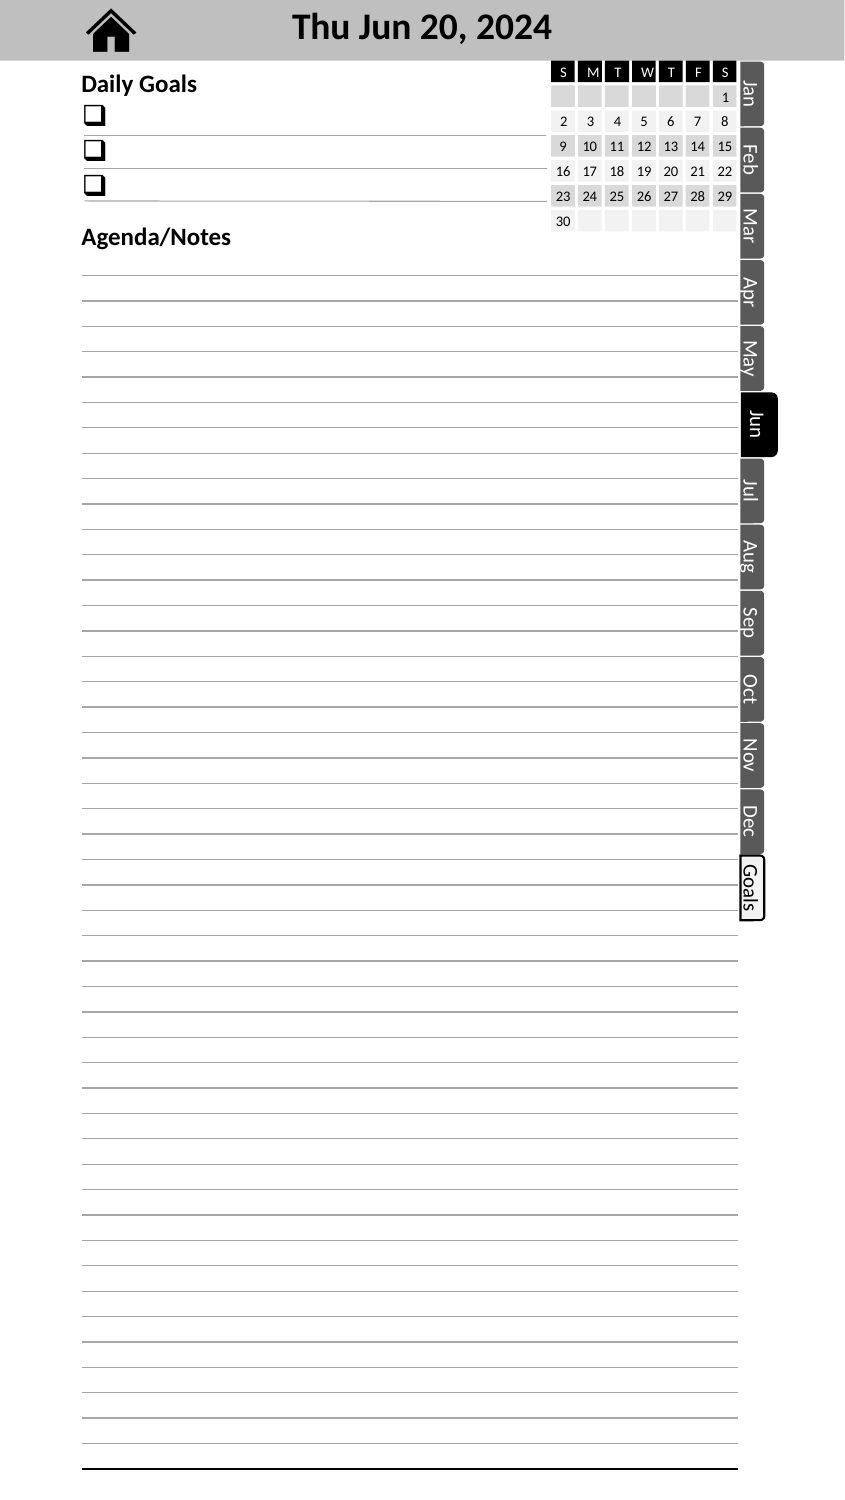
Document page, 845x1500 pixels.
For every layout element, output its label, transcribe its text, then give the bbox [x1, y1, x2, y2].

picture [82, 1, 140, 59]
list Thu Jun 20, 2024 [190, 0, 655, 61]
